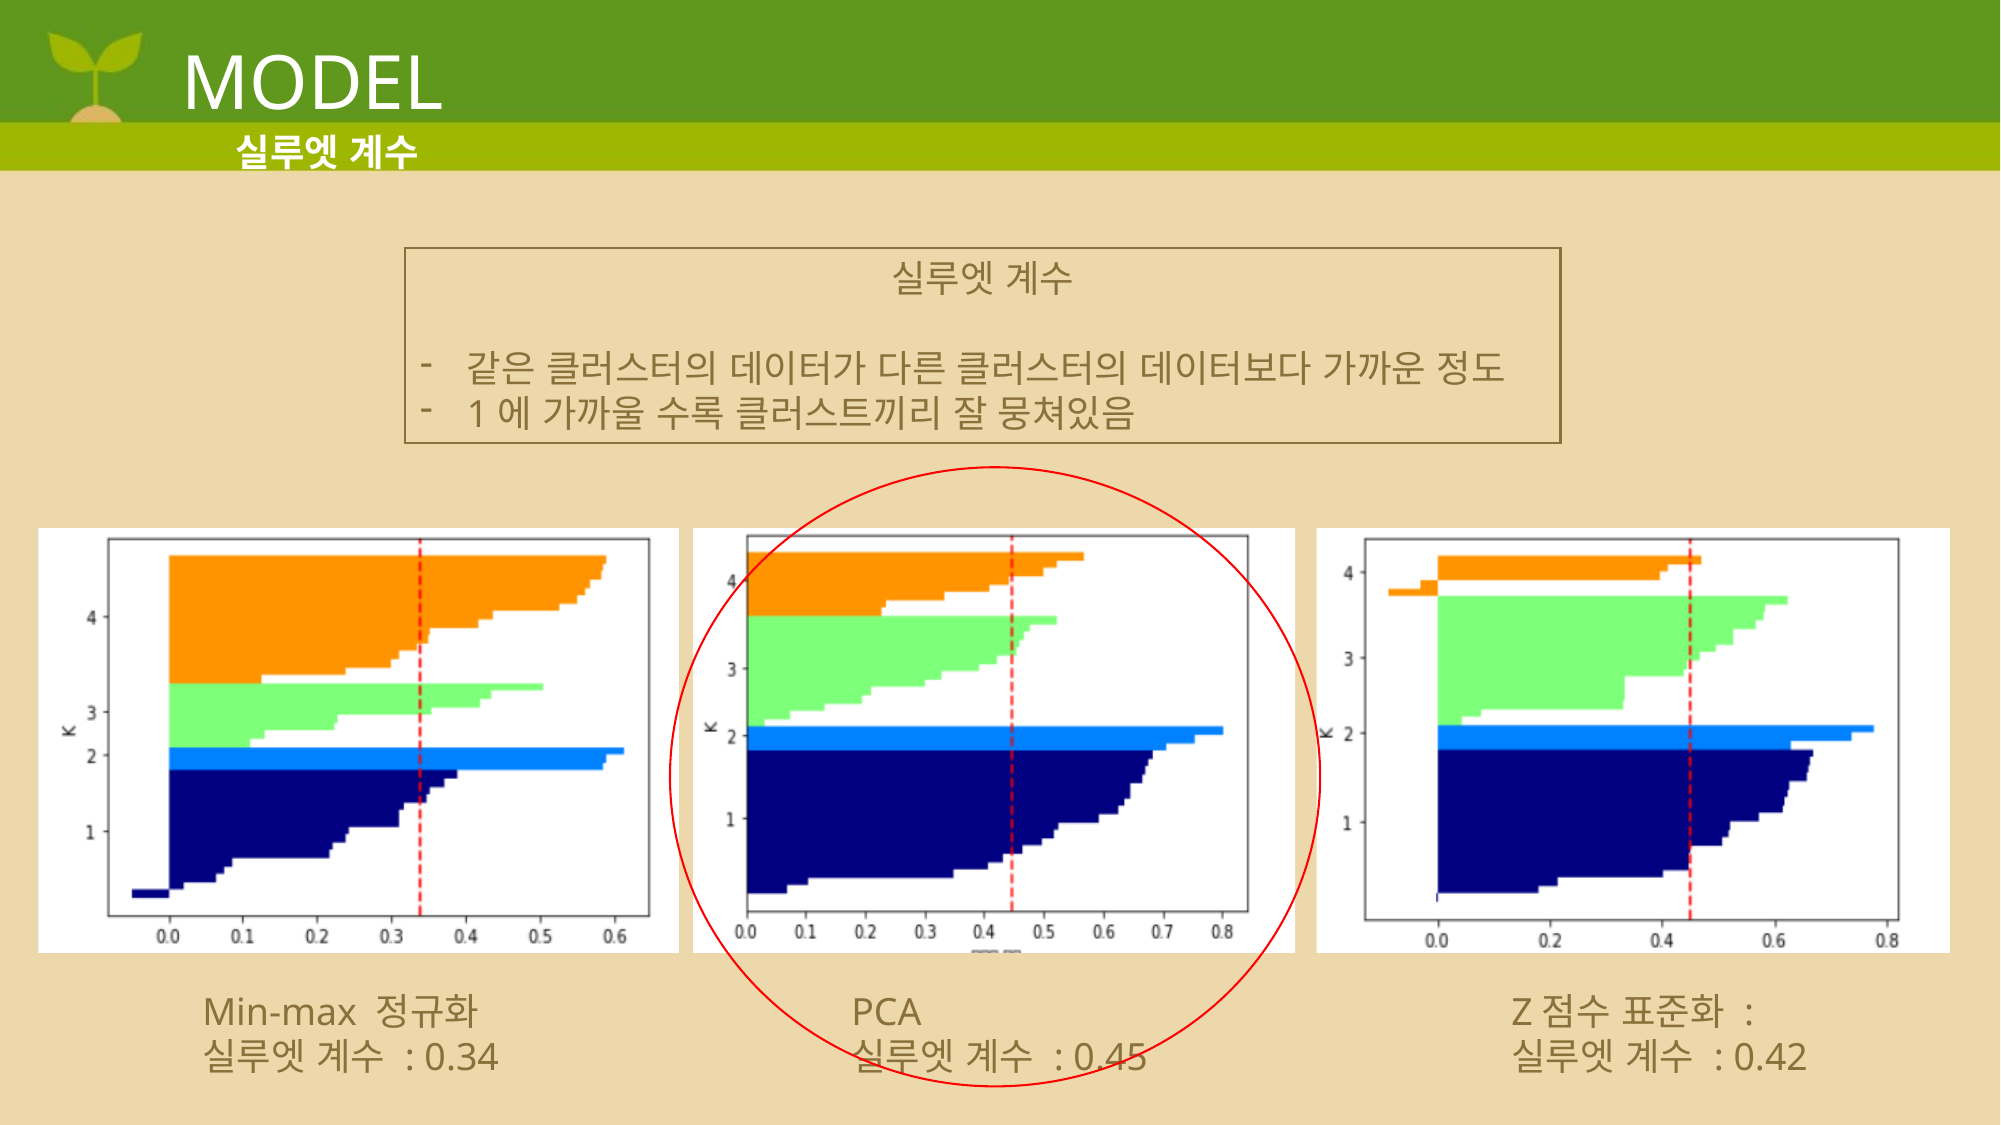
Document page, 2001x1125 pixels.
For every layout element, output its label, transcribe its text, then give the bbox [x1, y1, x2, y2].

text_box Min-max 정규화 실루엣 계수 : 0.34 [187, 980, 540, 1086]
text_box [726, 953, 1264, 1088]
text_box Z점수 표준화 : 실루엣 계수 : 0.42 [1496, 980, 1848, 1086]
title MODEL [166, 38, 919, 133]
list 실루엣 계수 [220, 126, 919, 187]
text_box 실루엣 계수 같은 클러스터의 데이터가 다른 클러스터의 데이터보다 가까운 정도 1에 가까울 수록 클러스트끼리 잘 뭉쳐있음 [404, 247, 1562, 444]
text_box [799, 466, 1191, 528]
text_box [1296, 657, 1316, 897]
picture [0, 0, 2001, 1125]
text_box PCA 실루엣 계수 : 0.45 [836, 1049, 954, 1086]
text_box PCA 실루엣 계수 : 0.45 [1036, 1028, 1189, 1086]
